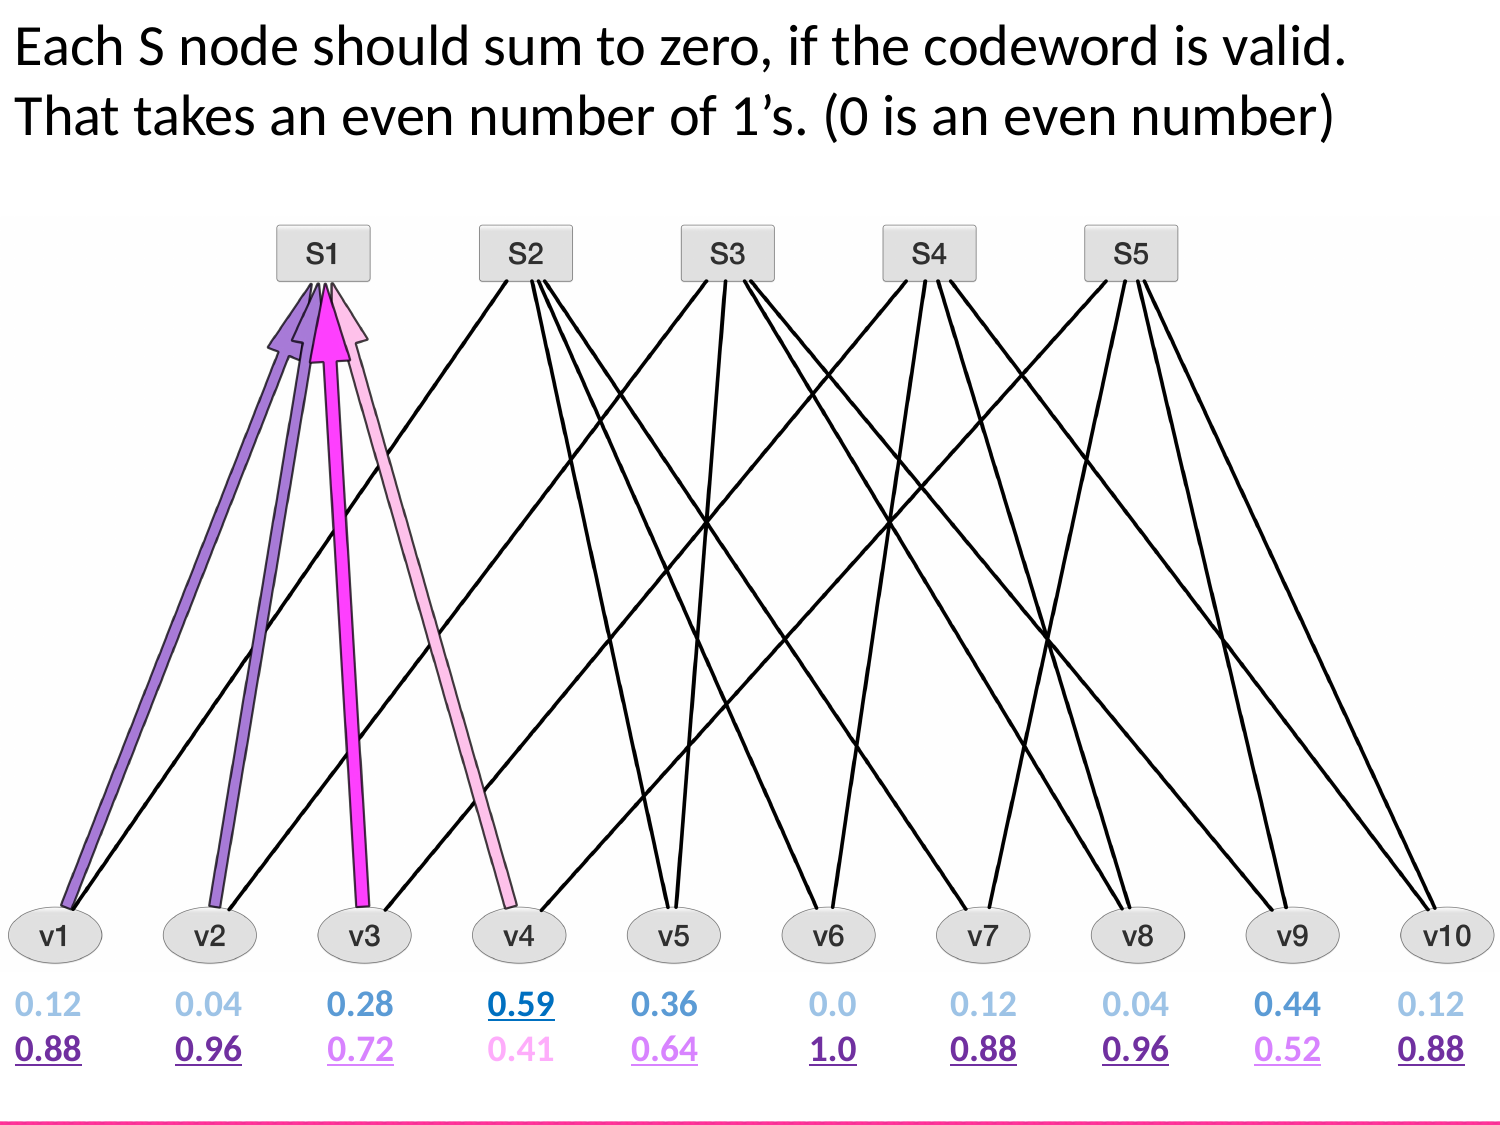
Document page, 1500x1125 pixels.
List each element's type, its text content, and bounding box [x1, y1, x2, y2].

text_box 0.12 0.04 0.28 0.59 0.36 0.0 0.12 0.04 0.44 0.12 0.88 0.96 0.72 0.41 0.64 1.0 0.88 0.96 0.52 0.88 [0, 972, 1500, 1122]
picture [0, 216, 1500, 972]
text_box Each S node should sum to zero, if the codeword is valid. That takes an even number of 1’s. (0 is an even number) [0, 0, 1500, 216]
